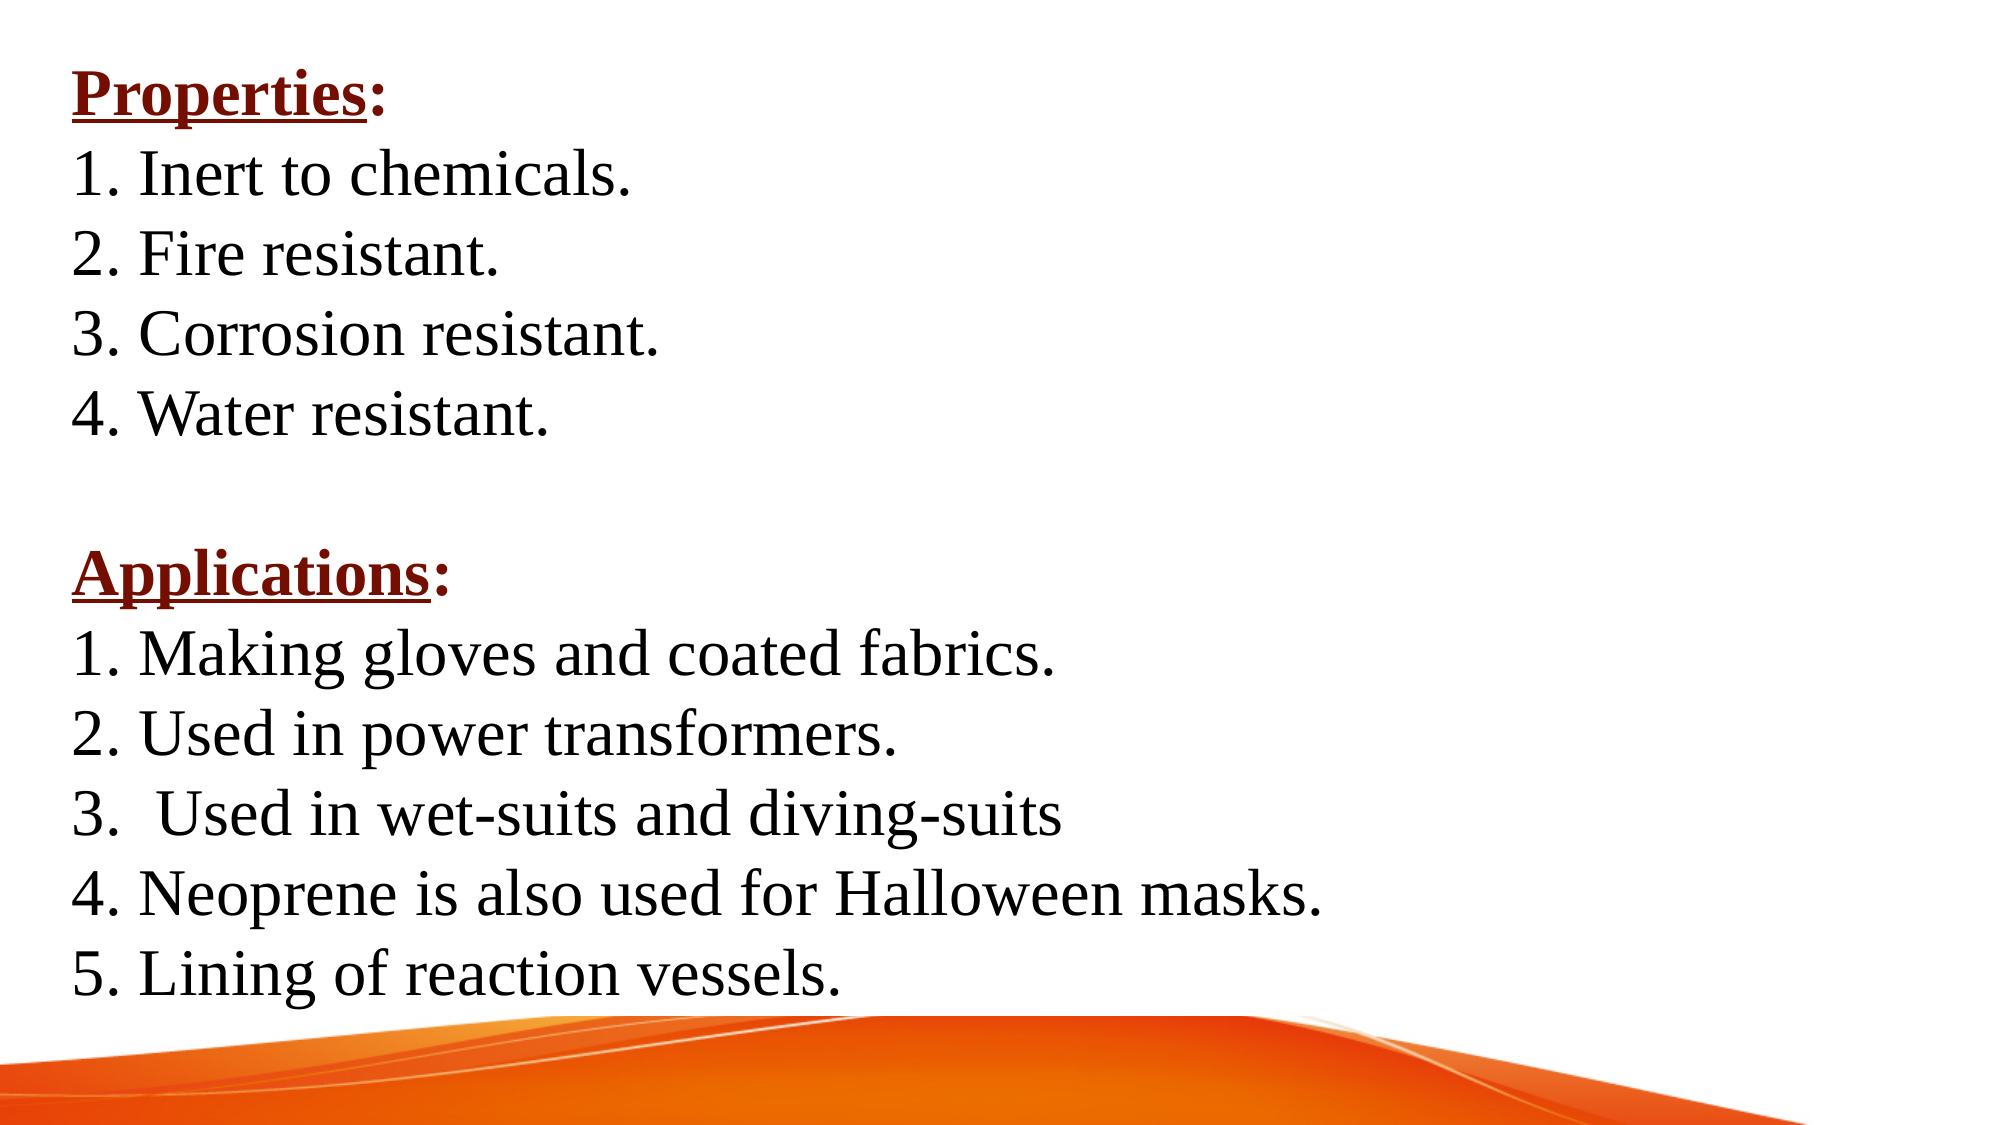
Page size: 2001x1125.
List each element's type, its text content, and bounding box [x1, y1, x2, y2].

picture [0, 0, 2000, 1125]
text_box Properties: 1. Inert to chemicals. 2. Fire resistant. 3. Corrosion resistant. 4. Water resistant. Applications: 1. Making gloves and coated fabrics. 2. Used in power transformers. 3. Used in wet-suits and diving-suits 4. Neoprene is also used for Halloween masks. 5. Lining of reaction vessels. [56, 41, 1555, 1016]
